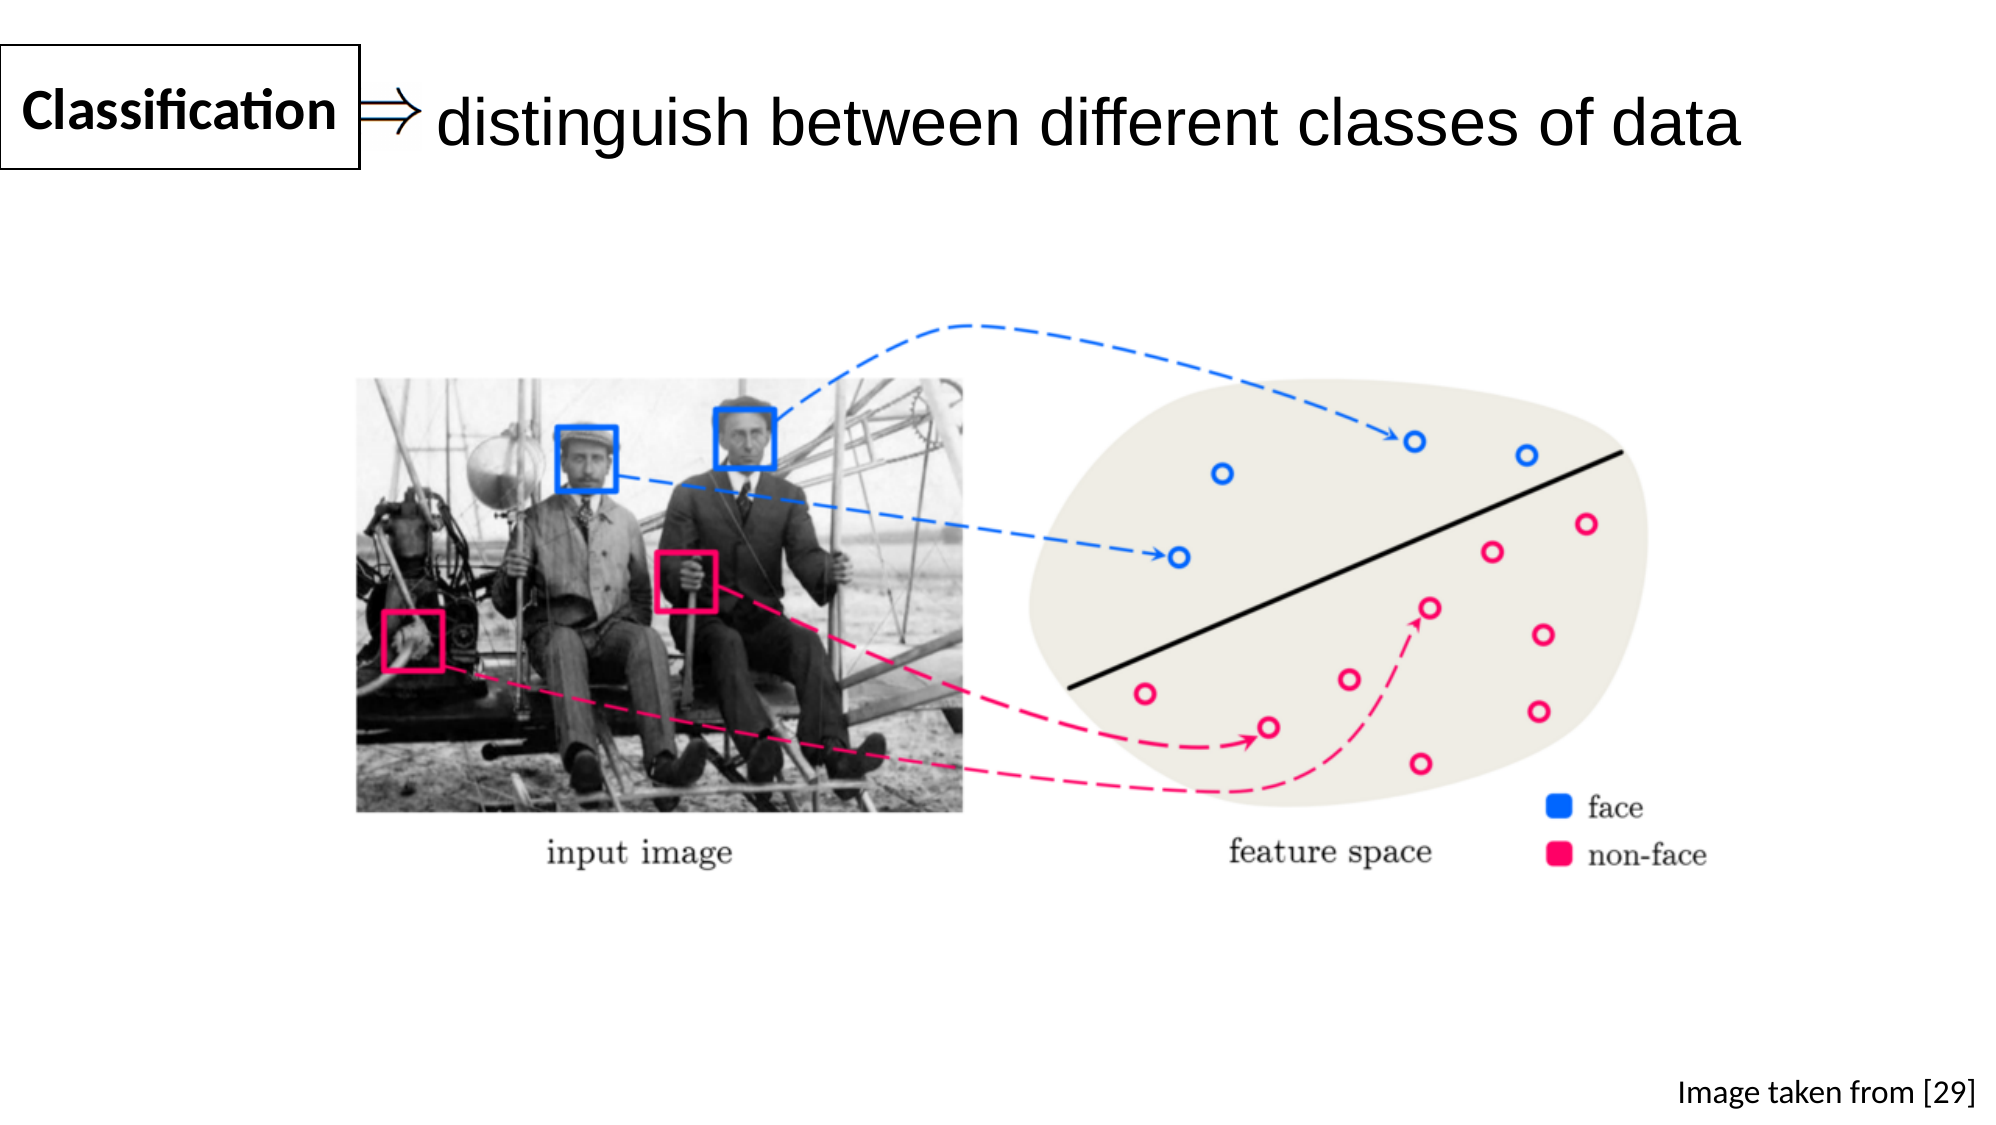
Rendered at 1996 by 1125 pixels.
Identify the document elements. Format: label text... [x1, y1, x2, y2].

text_box Image taken from [29] [1662, 1063, 1996, 1119]
picture [356, 82, 425, 151]
title distinguish between different classes of data [421, 15, 1996, 233]
text_box Classification [0, 44, 360, 169]
picture [350, 312, 1711, 876]
